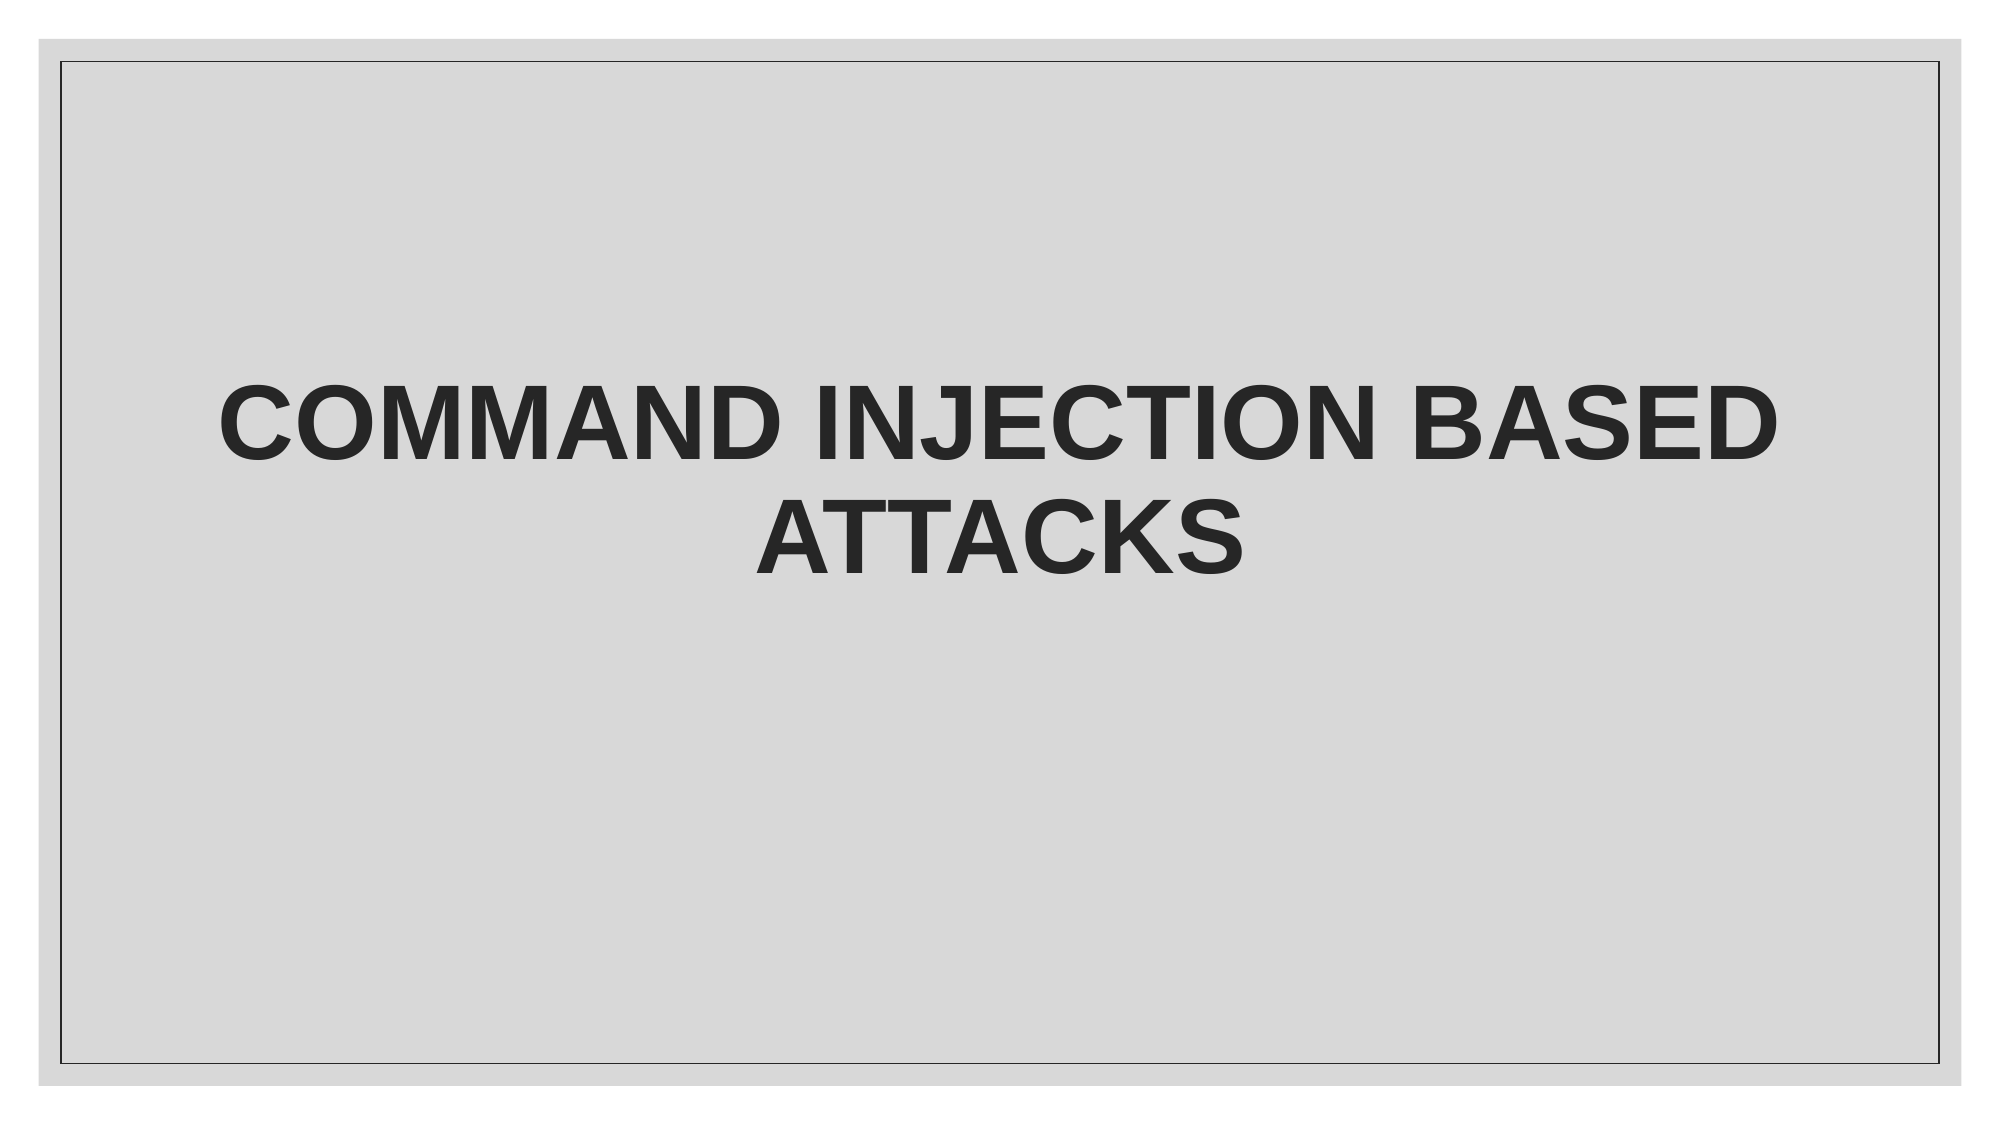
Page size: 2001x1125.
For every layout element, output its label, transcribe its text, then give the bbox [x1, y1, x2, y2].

title COMMAND INJECTION BASED ATTACKS [174, 105, 1825, 860]
